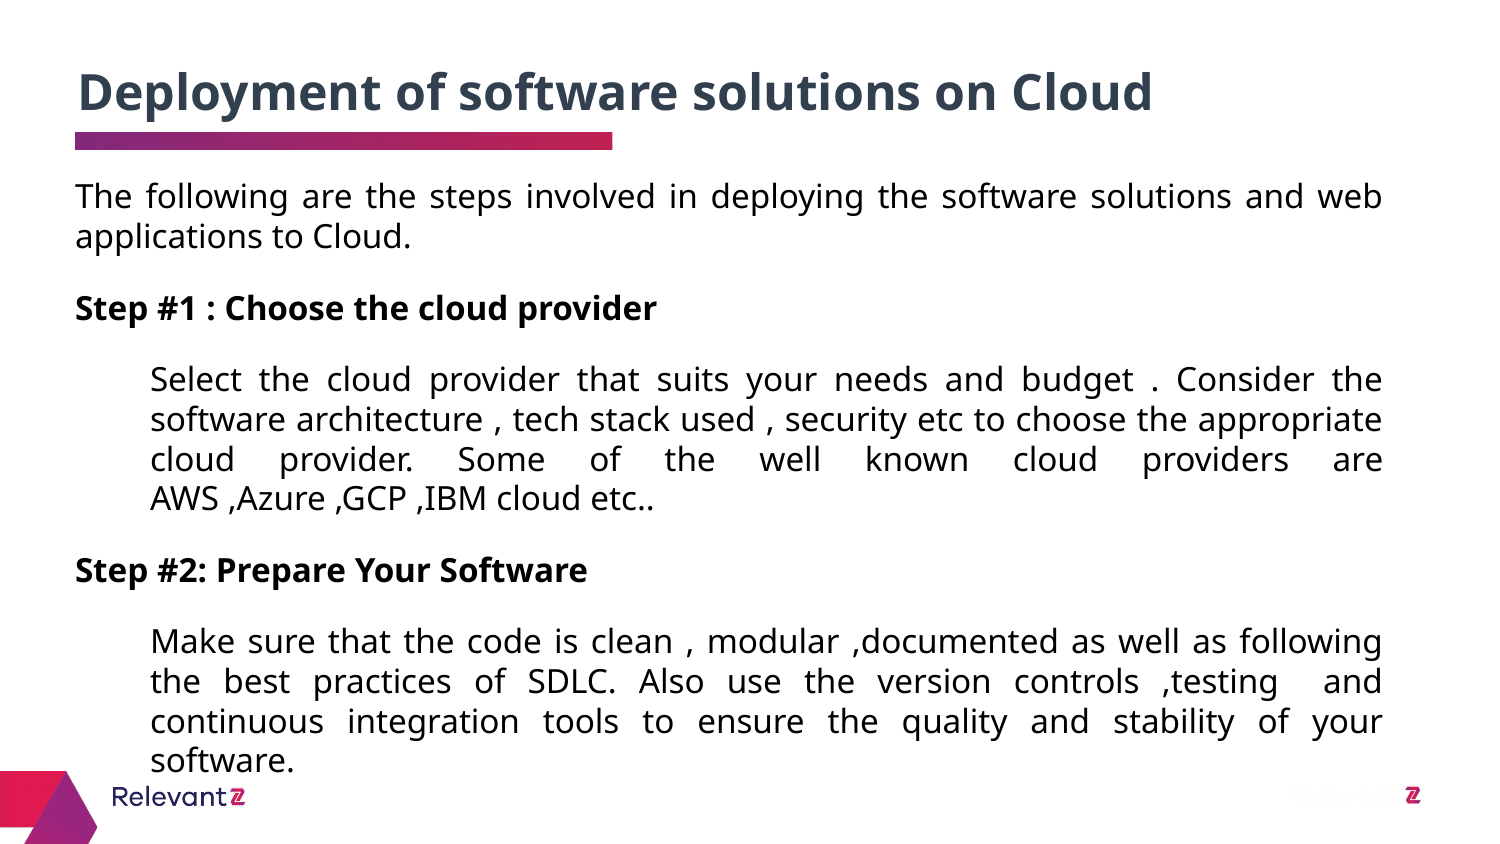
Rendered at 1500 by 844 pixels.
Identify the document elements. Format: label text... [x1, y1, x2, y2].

picture [1284, 782, 1425, 810]
picture [0, 769, 101, 844]
text_box Deployment of software solutions on Cloud [62, 52, 1425, 137]
picture [109, 782, 250, 810]
title The following are the steps involved in deploying the software solutions and web applications to Cloud. Step #1 : Choose the cloud provider Select the cloud provider that suits your needs and budget . Consider the software architecture , tech stack used , security etc to choose the appropriate cloud provider. Some of the well known cloud providers are AWS ,Azure ,GCP ,IBM cloud etc.. Step #2: Prepare Your Software Make sure that the code is clean , modular ,documented as well as following the best practices of SDLC. Also use the version controls ,testing and continuous integration tools to ensure the quality and stability of your software. [75, 175, 1386, 595]
